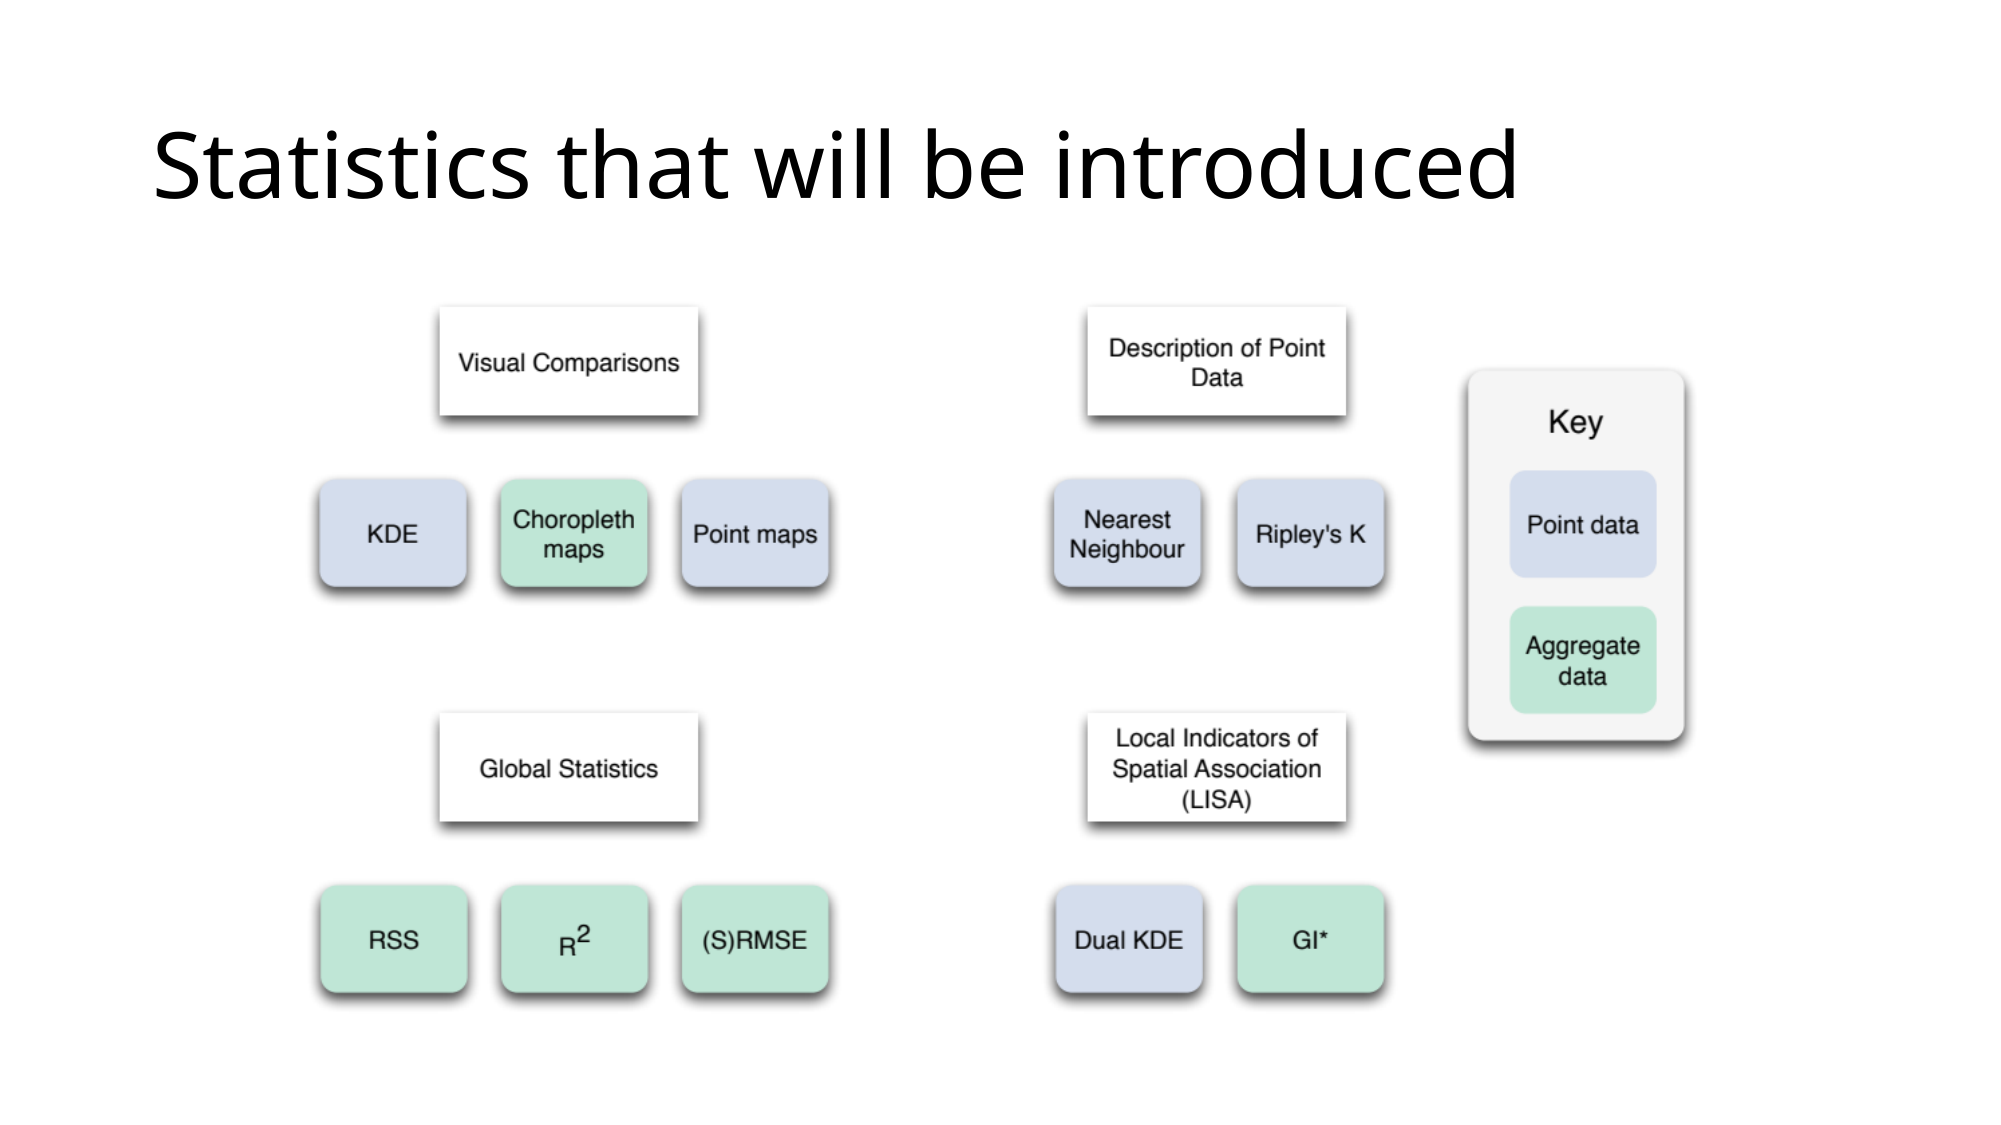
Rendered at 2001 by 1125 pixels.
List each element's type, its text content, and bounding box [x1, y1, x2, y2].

title Statistics that will be introduced [137, 59, 1863, 278]
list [302, 299, 1698, 1014]
